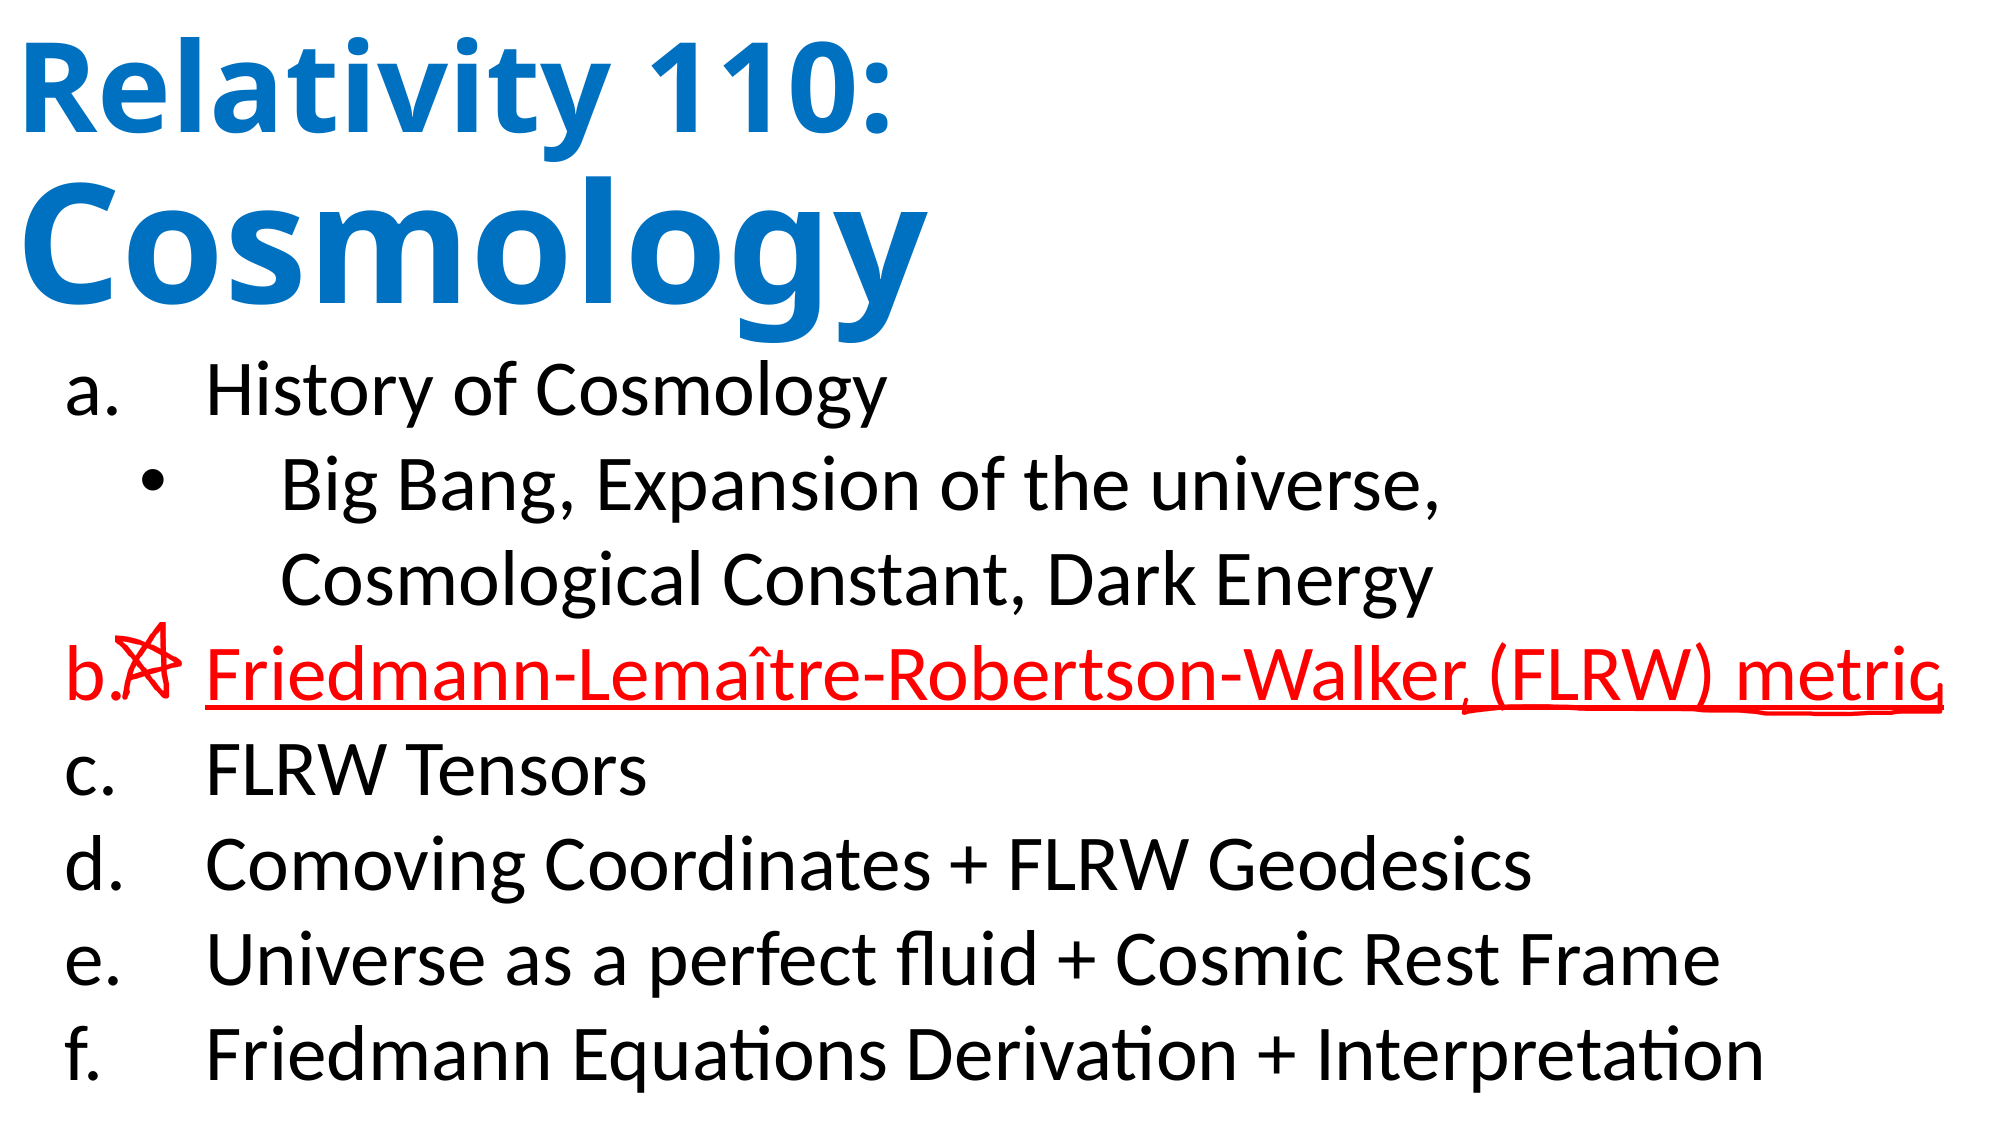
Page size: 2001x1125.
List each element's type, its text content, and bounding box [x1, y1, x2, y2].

picture [115, 622, 1952, 725]
text_box History of Cosmology Big Bang, Expansion of the universe, Cosmological Constant, Dark Energy Friedmann-Lemaître-Robertson-Walker (FLRW) metric FLRW Tensors Comoving Coordinates + FLRW Geodesics Universe as a perfect fluid + Cosmic Rest Frame Friedmann Equations Derivation + Interpretation [49, 328, 1972, 1104]
title Relativity 110: Cosmology [0, 0, 2000, 347]
